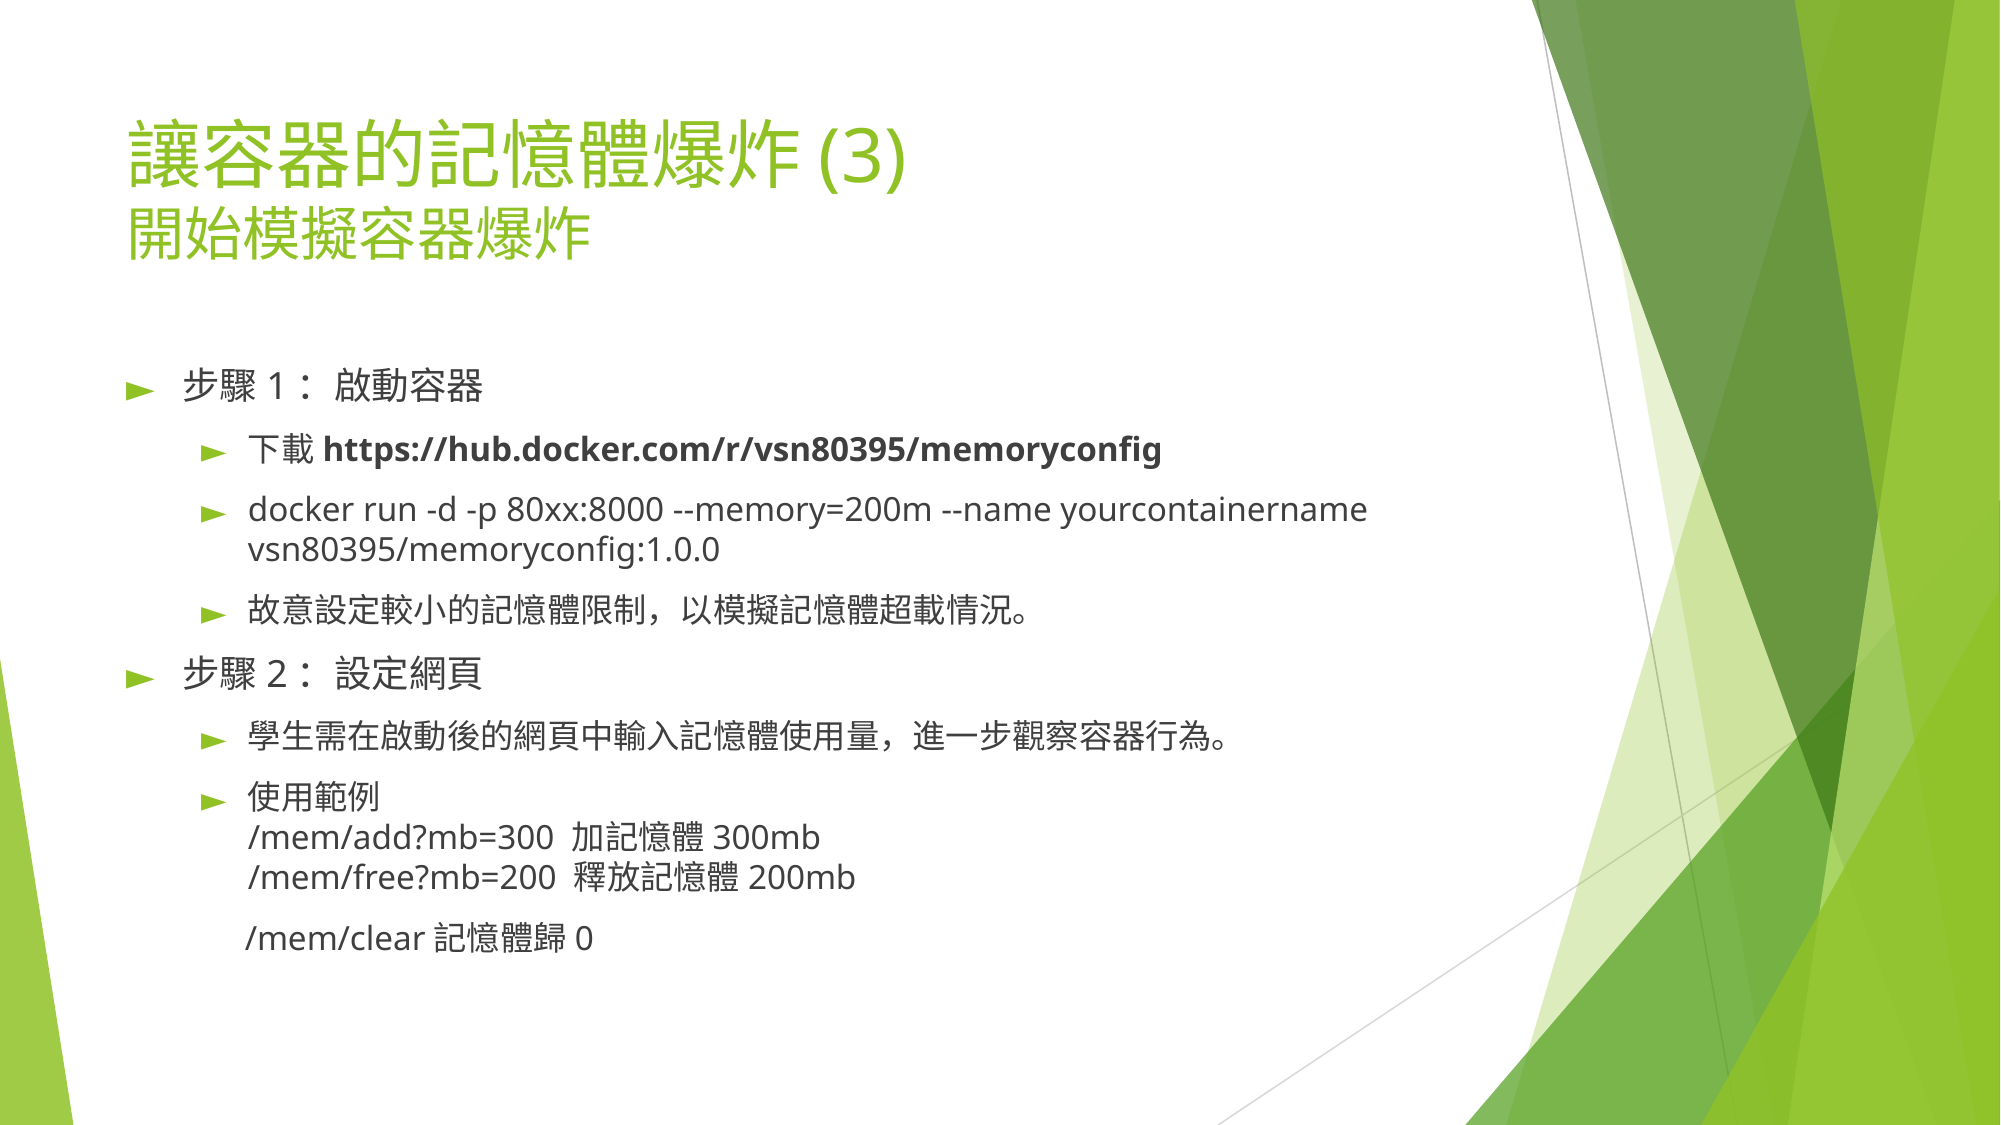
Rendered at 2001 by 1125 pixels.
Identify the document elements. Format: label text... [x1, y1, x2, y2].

list 步驟1：啟動容器 下載https://hub.docker.com/r/vsn80395/memoryconfig docker run -d -p 80xx:8000 --memory=200m --name yourcontainername vsn80395/memoryconfig:1.0.0 故意設定較小的記憶體限制，以模擬記憶體超載情況。 步驟2：設定網頁 學生需在啟動後的網頁中輸入記憶體使用量，進一步觀察容器行為。 使用範例 /mem/add?mb=300 加記憶體300mb /mem/free?mb=200 釋放記憶體200mb /mem/clear記憶體歸0 [111, 354, 1522, 992]
title 讓容器的記憶體爆炸(3) 開始模擬容器爆炸 [111, 99, 1522, 317]
